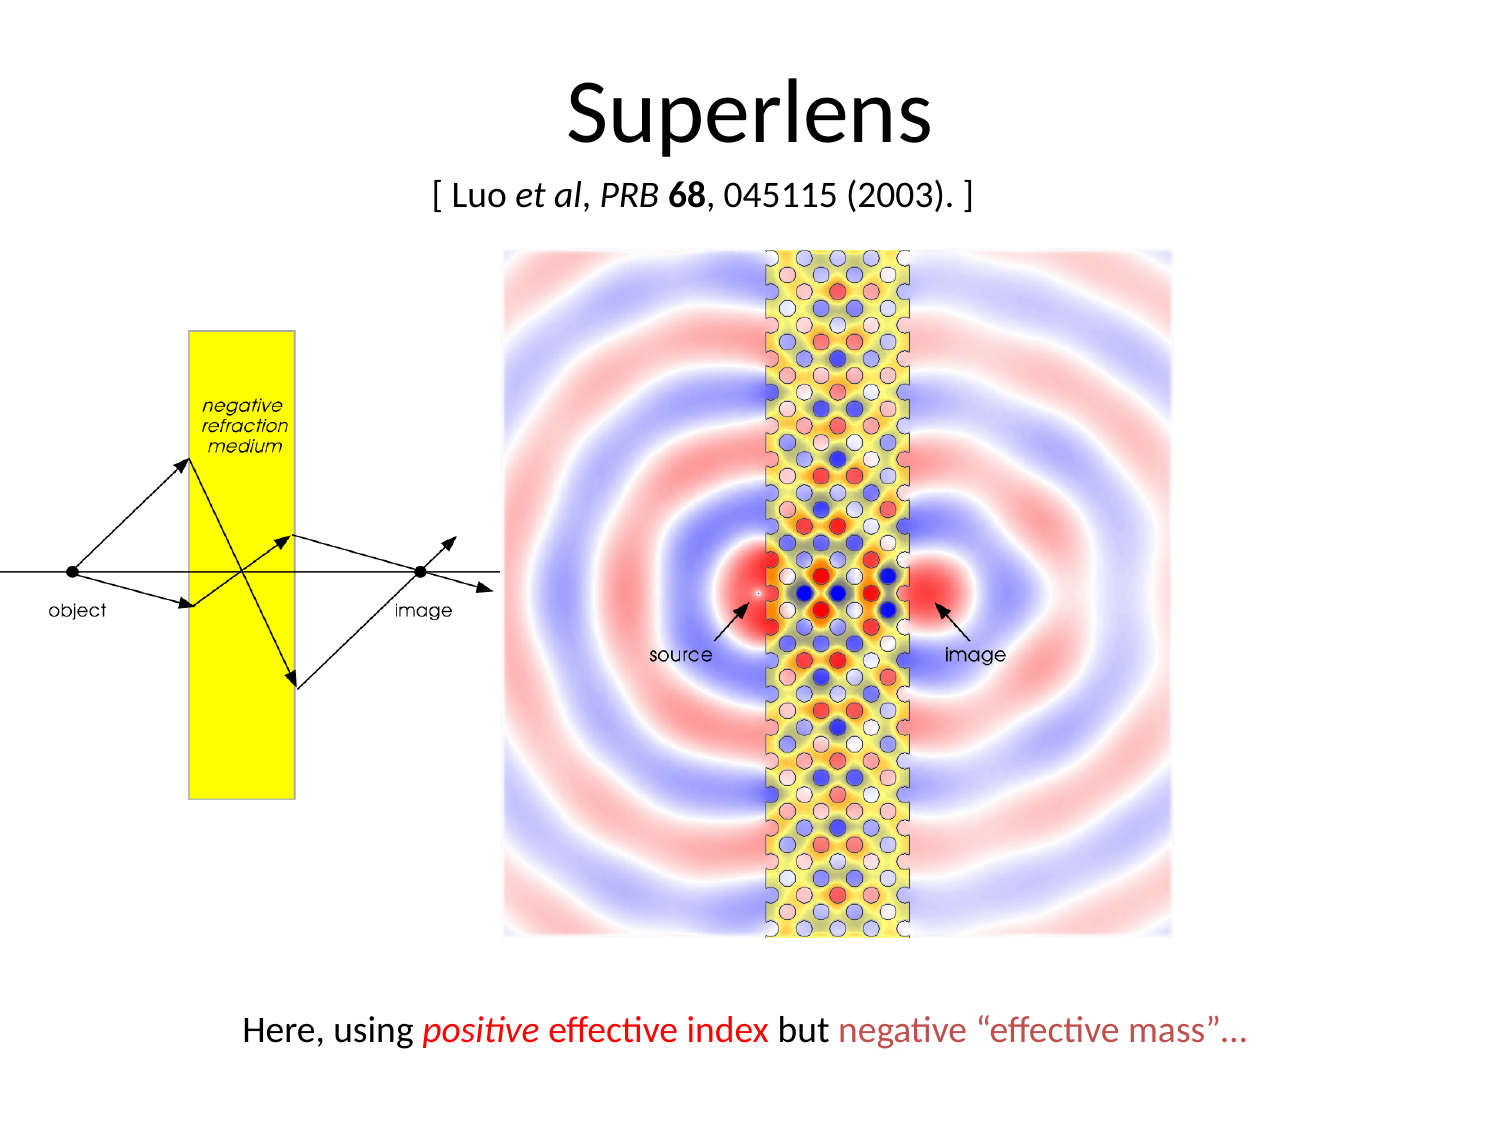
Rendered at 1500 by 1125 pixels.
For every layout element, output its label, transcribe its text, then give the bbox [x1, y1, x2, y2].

text_box [ Luo et al, PRB 68, 045115 (2003). ] [416, 162, 990, 223]
title Superlens [0, 12, 1500, 200]
picture [0, 237, 1174, 951]
text_box Here, using positive effective index but negative “effective mass”… [227, 997, 1263, 1058]
